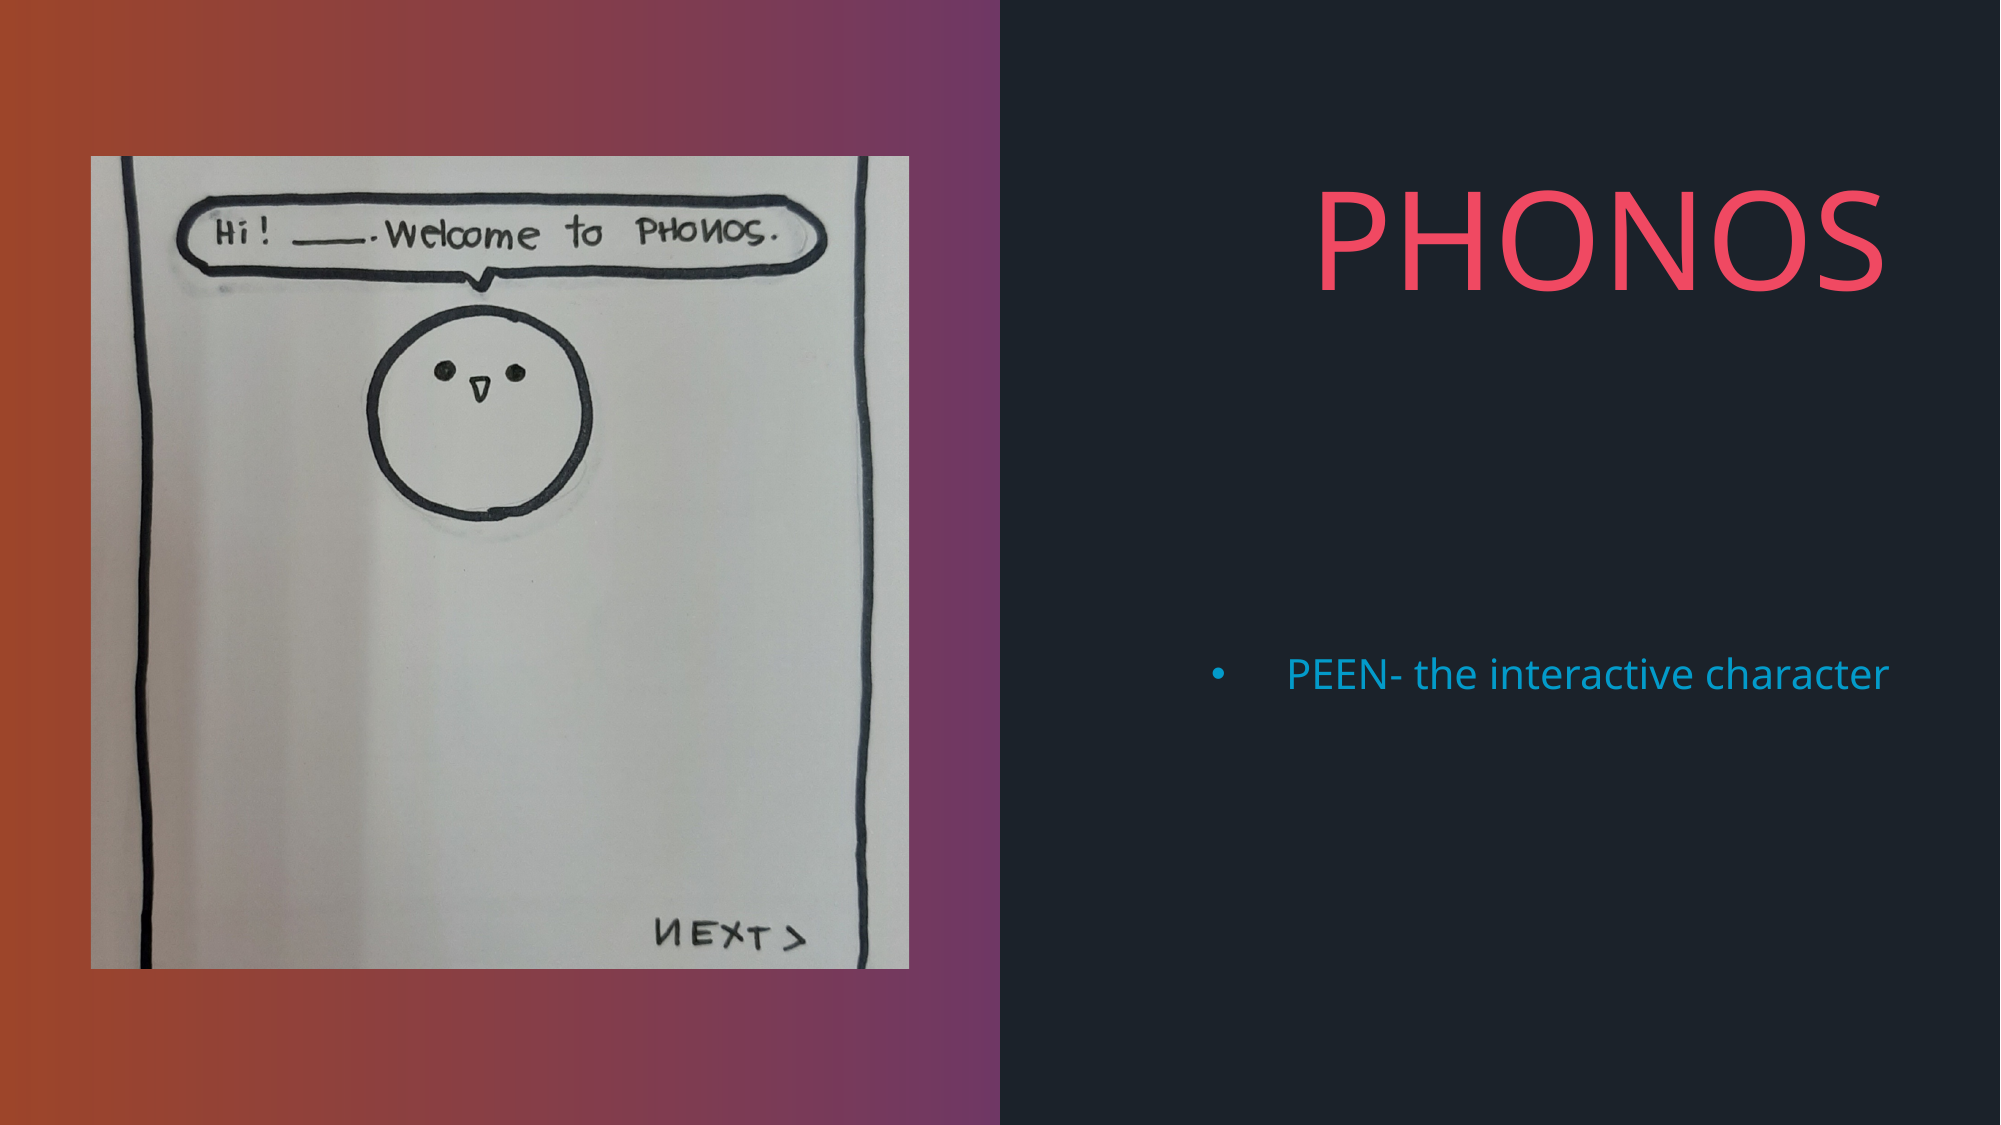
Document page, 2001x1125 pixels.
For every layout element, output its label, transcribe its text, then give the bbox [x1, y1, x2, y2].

text_box PHONOS [1065, 164, 1905, 328]
picture [90, 153, 910, 972]
text_box PEEN- the interactive character [1154, 646, 1905, 964]
text_box [0, 0, 1001, 1125]
